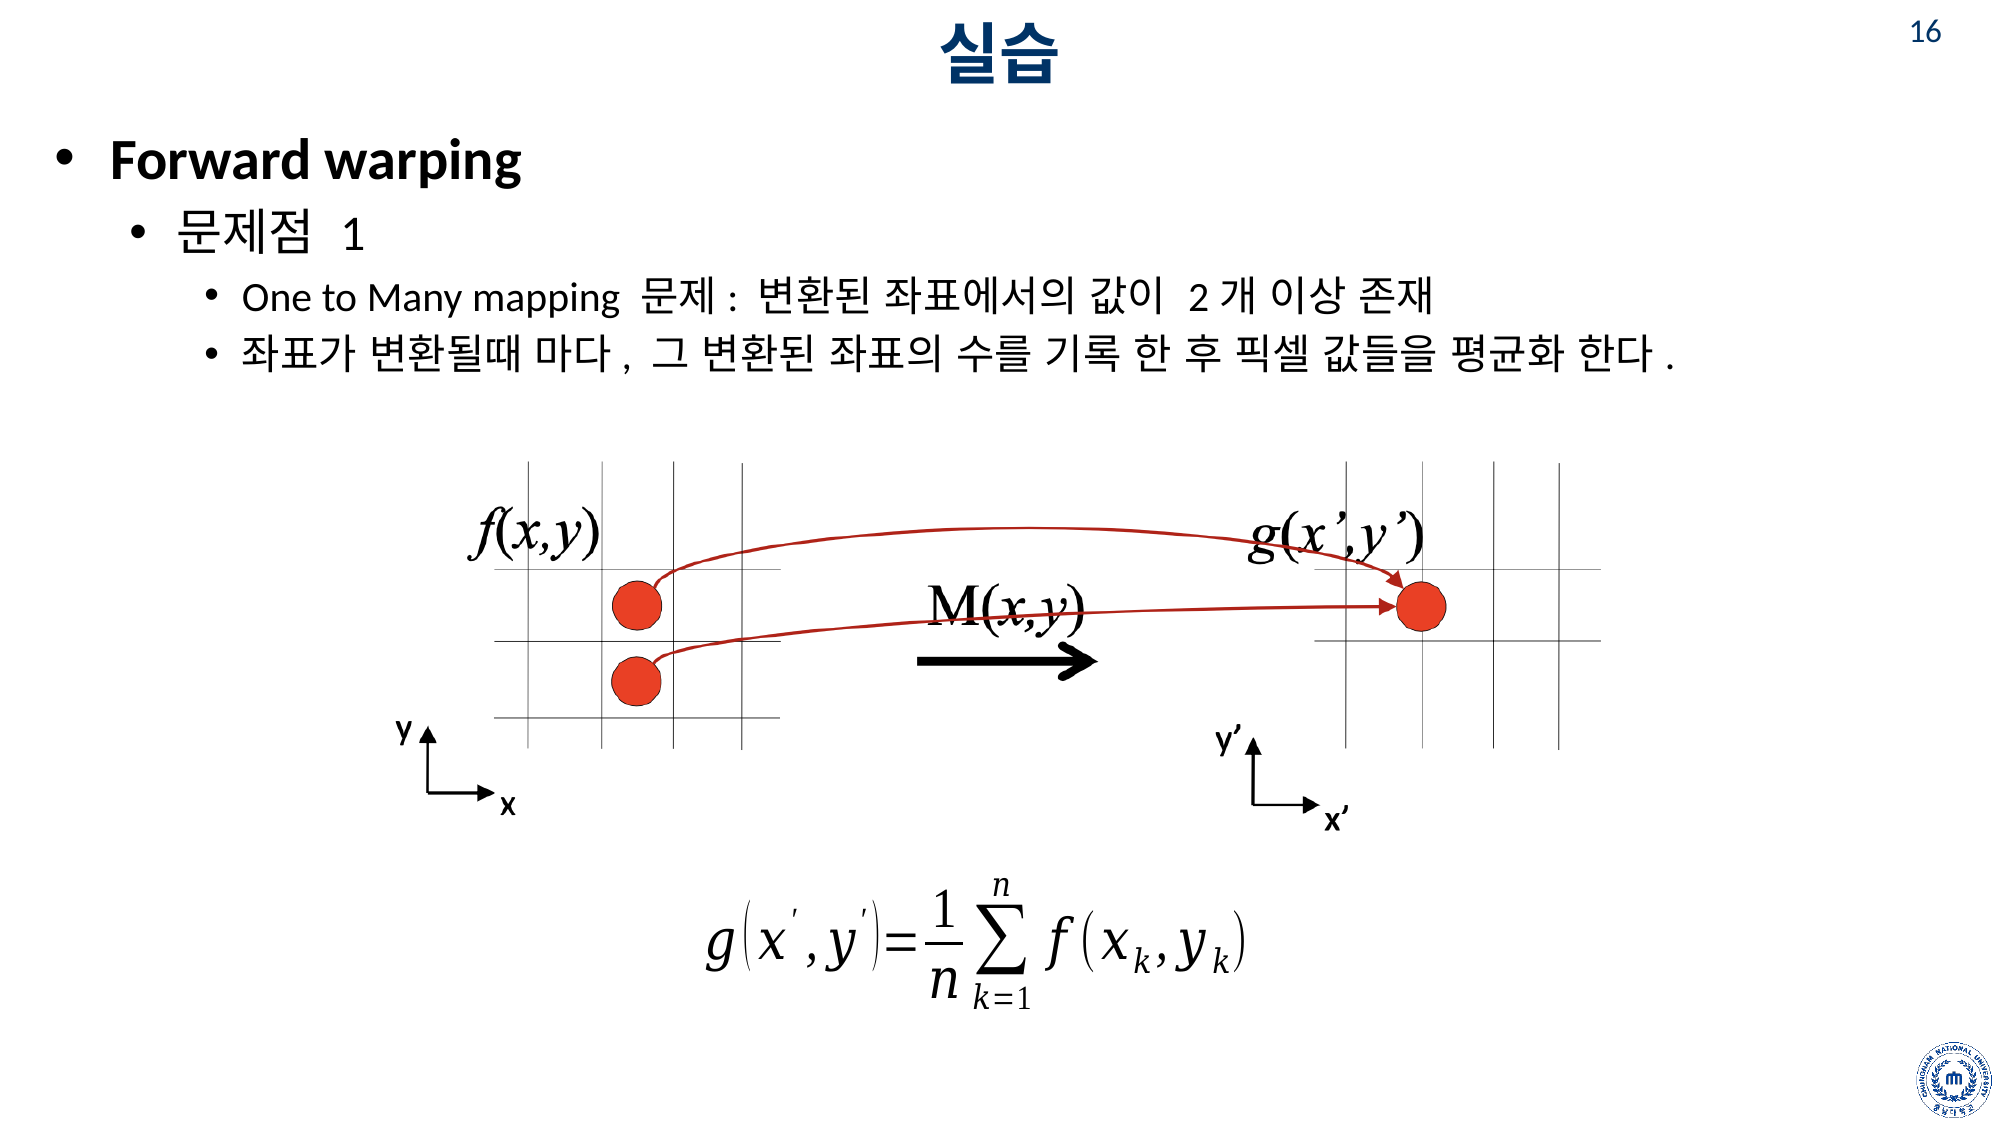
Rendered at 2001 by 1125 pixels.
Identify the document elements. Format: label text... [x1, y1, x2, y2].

title 실습 [279, 2, 1721, 102]
text_box Forward warping 문제점 1 One to Many mapping 문제: 변환된 좌표에서의 값이 2개 이상 존재 좌표가 변환될때 마다, 그 변환된 좌표의 수를 기록 한 후 픽셀 값들을 평균화 한다. [39, 113, 1961, 1035]
picture [362, 444, 1638, 889]
picture [1916, 1042, 1994, 1118]
